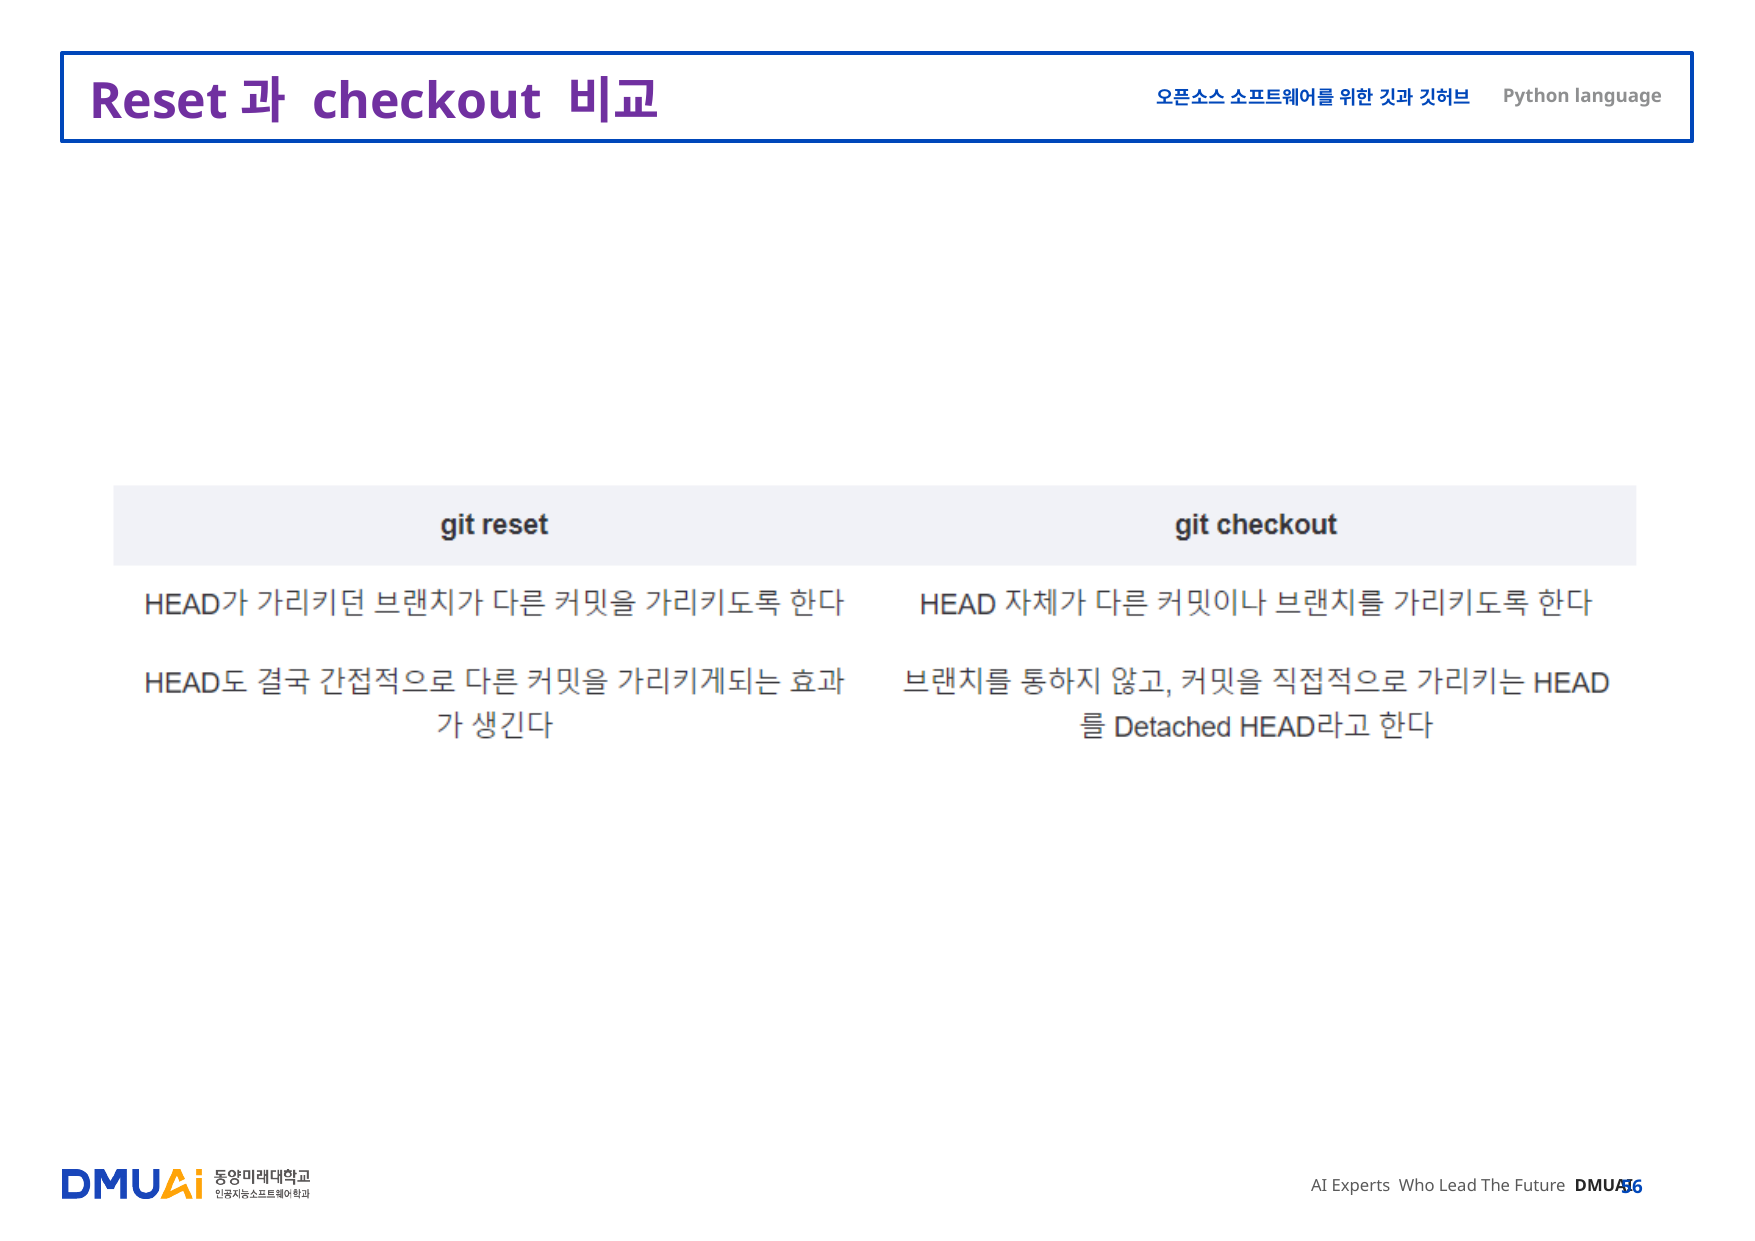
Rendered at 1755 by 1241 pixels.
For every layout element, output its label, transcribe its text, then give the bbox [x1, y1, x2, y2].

title Reset과 checkout 비교 [72, 69, 1055, 128]
picture [62, 1169, 310, 1199]
picture [105, 459, 1649, 781]
